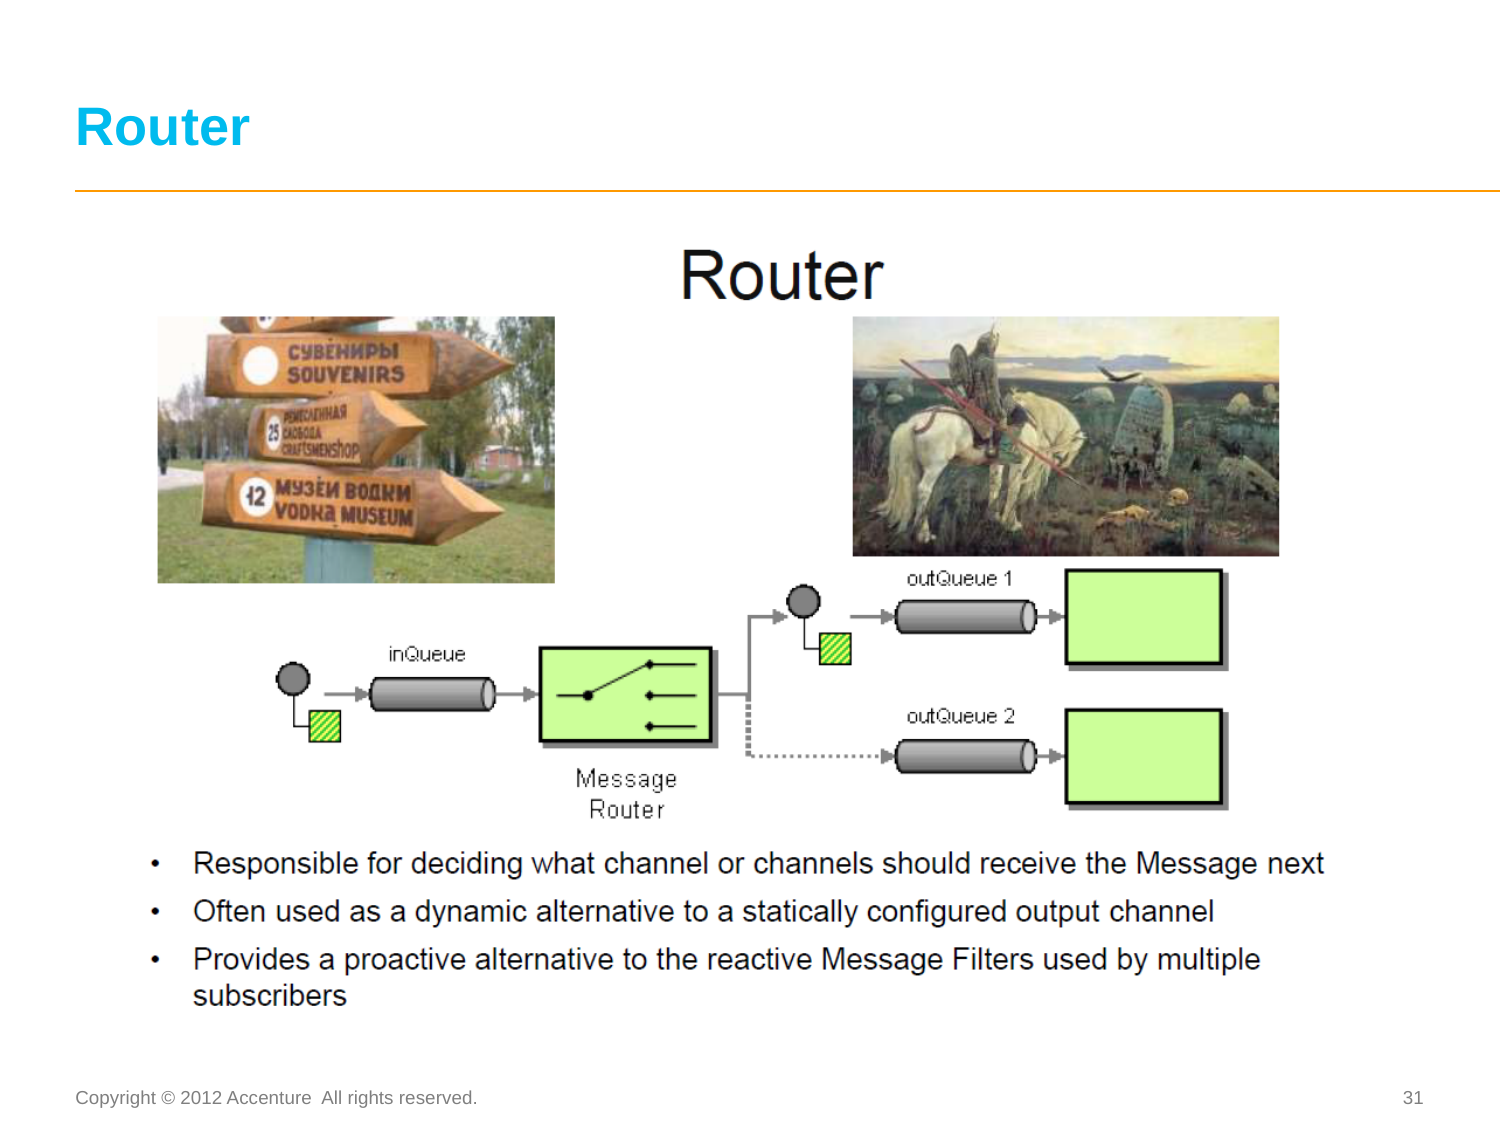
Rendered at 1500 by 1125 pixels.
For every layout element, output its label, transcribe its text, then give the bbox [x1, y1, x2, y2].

title Router [75, 27, 1422, 157]
picture [124, 237, 1457, 1026]
